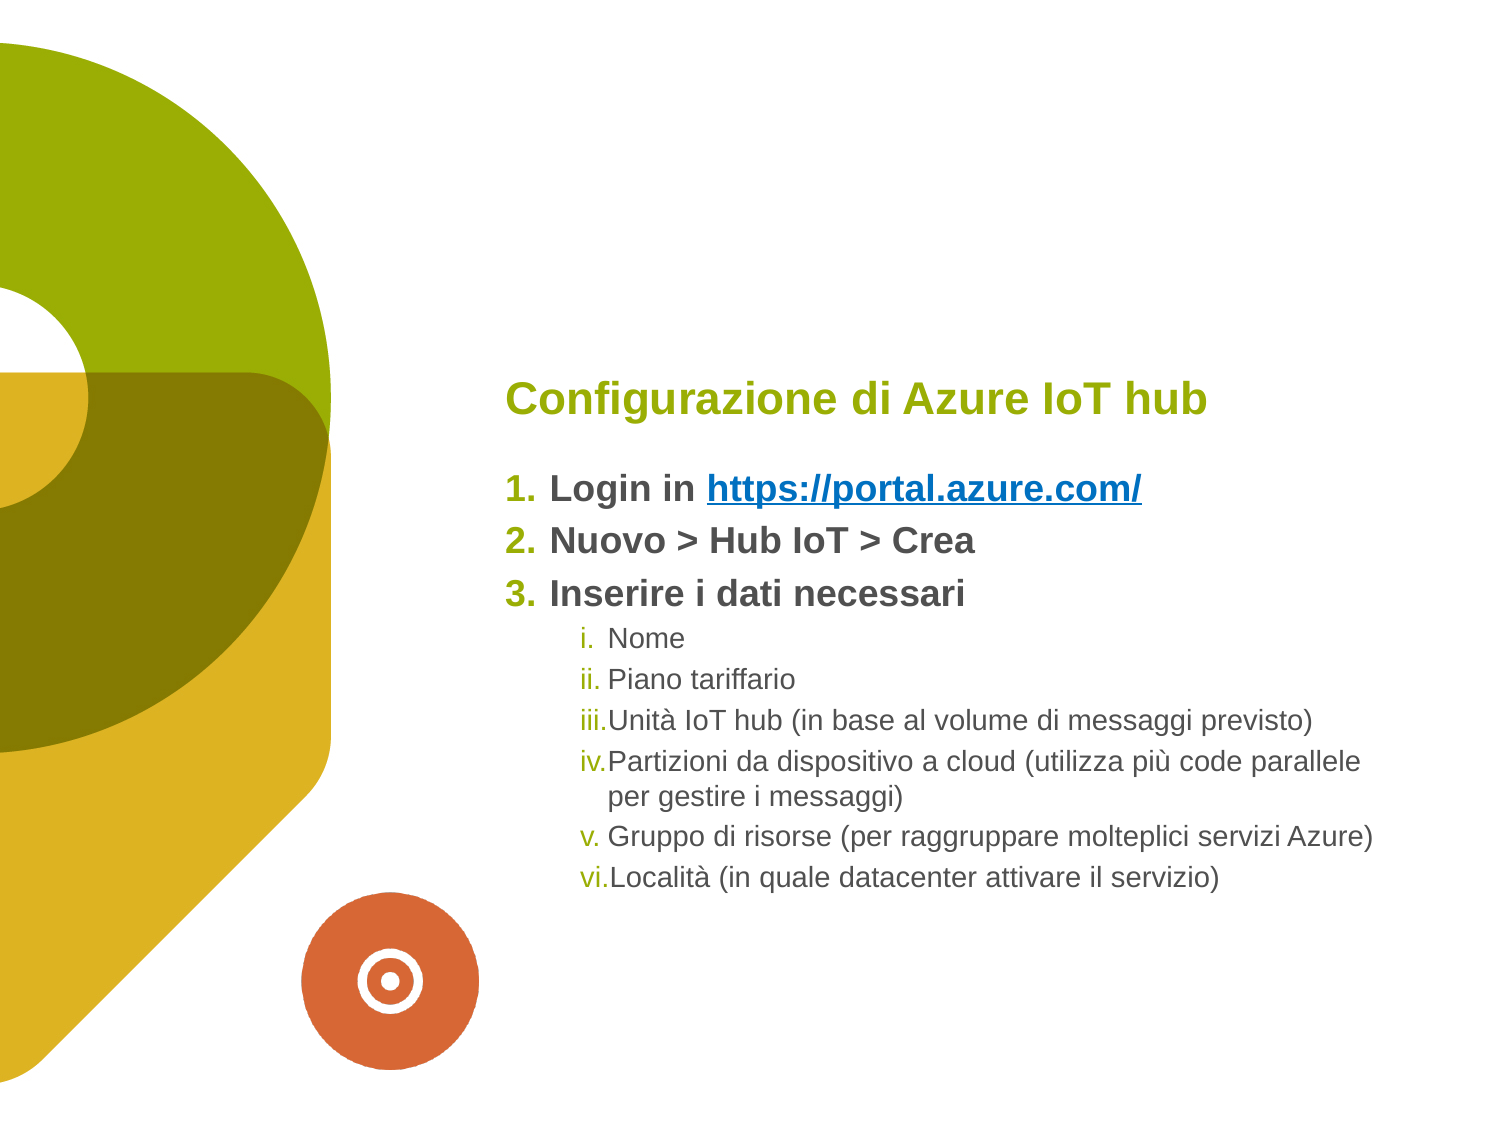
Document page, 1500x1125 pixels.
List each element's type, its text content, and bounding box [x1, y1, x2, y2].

list Login in https://portal.azure.com/ Nuovo > Hub IoT > Crea Inserire i dati necessari Nome Piano tariffario Unità IoT hub (in base al volume di messaggi previsto) Partizioni da dispositivo a cloud (utilizza più code parallele per gestire i messaggi) Gruppo di risorse (per raggruppare molteplici servizi Azure) Località (in quale datacenter attivare il servizio) [490, 456, 1412, 1068]
title Configurazione di Azure IoT hub [490, 361, 1412, 454]
picture [0, 1, 502, 1125]
